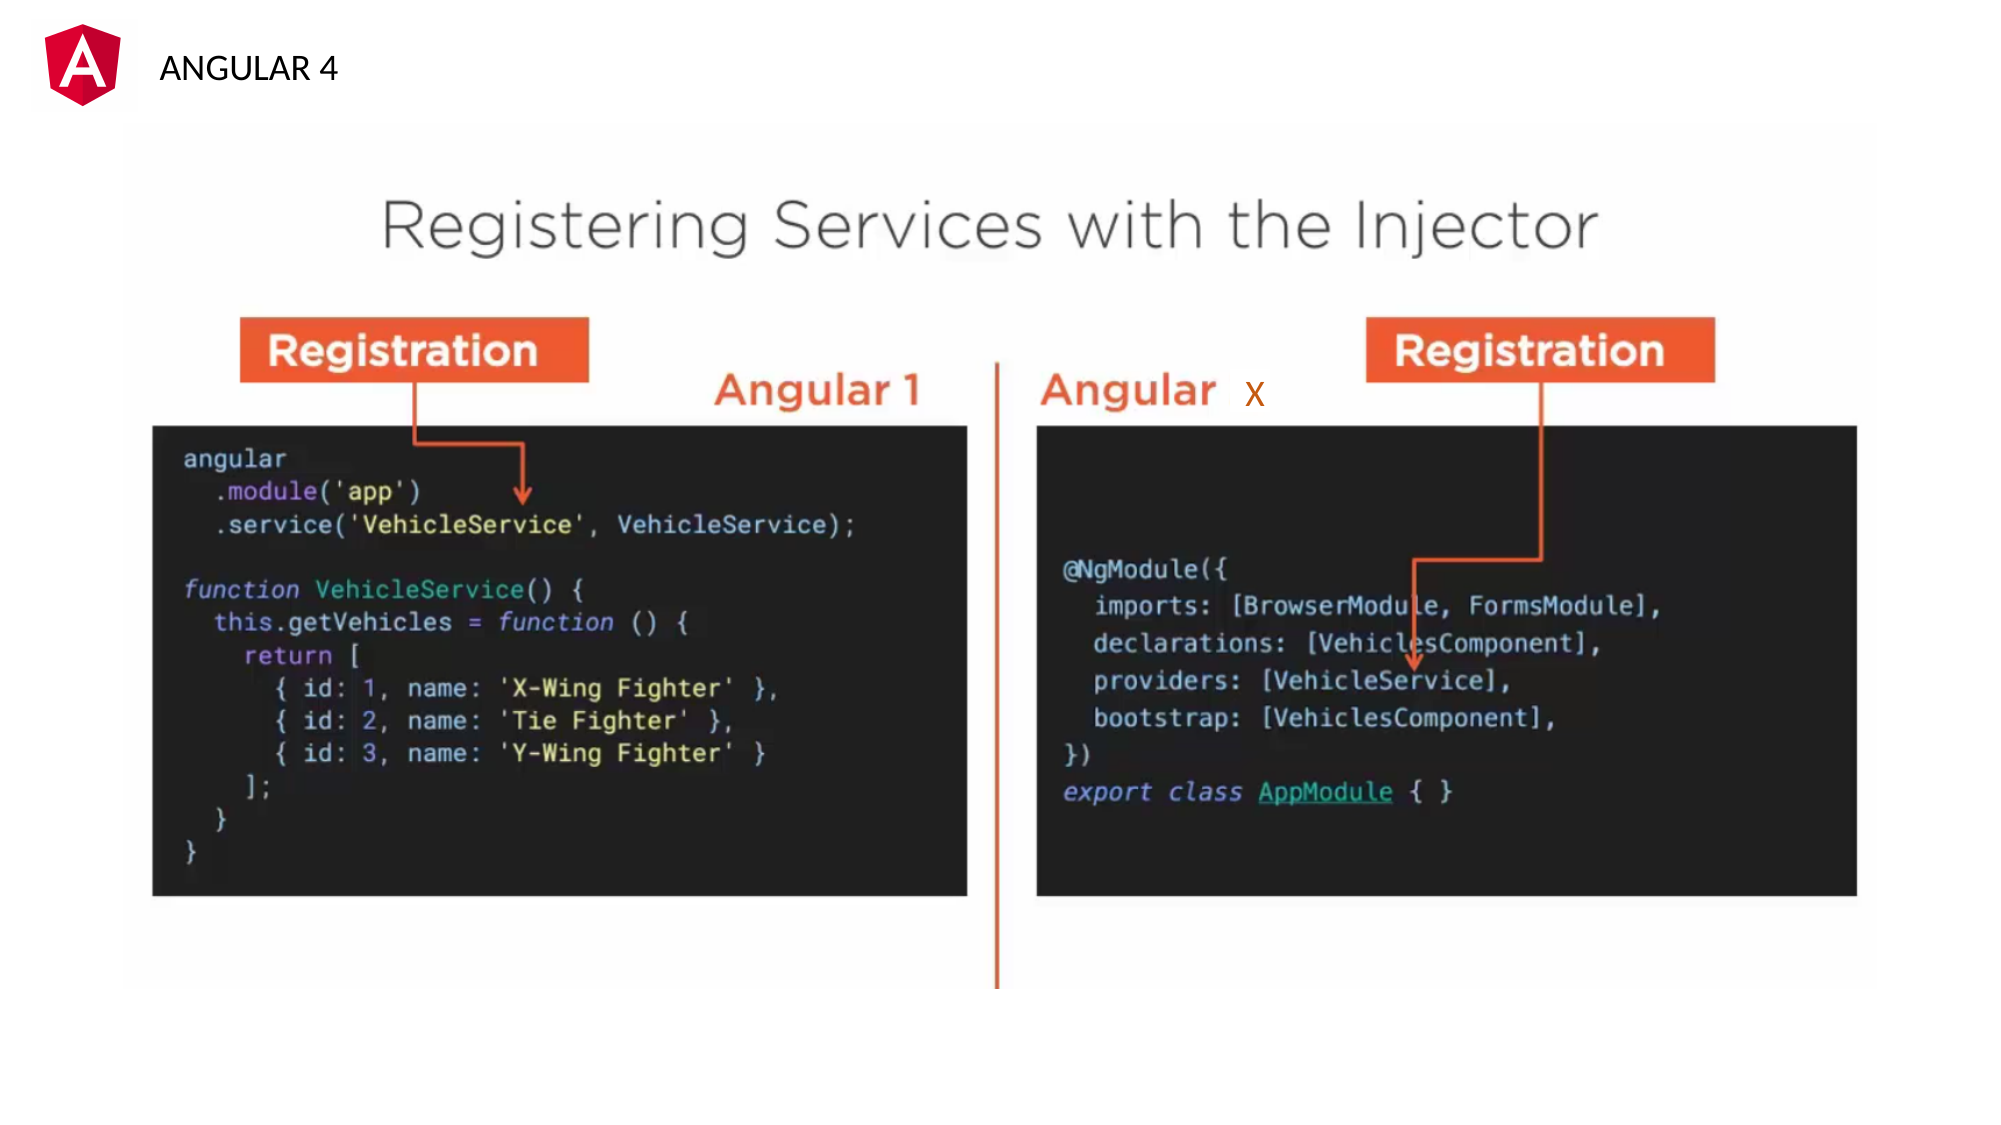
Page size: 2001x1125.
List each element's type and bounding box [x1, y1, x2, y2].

picture [123, 123, 1877, 989]
picture [31, 19, 138, 112]
